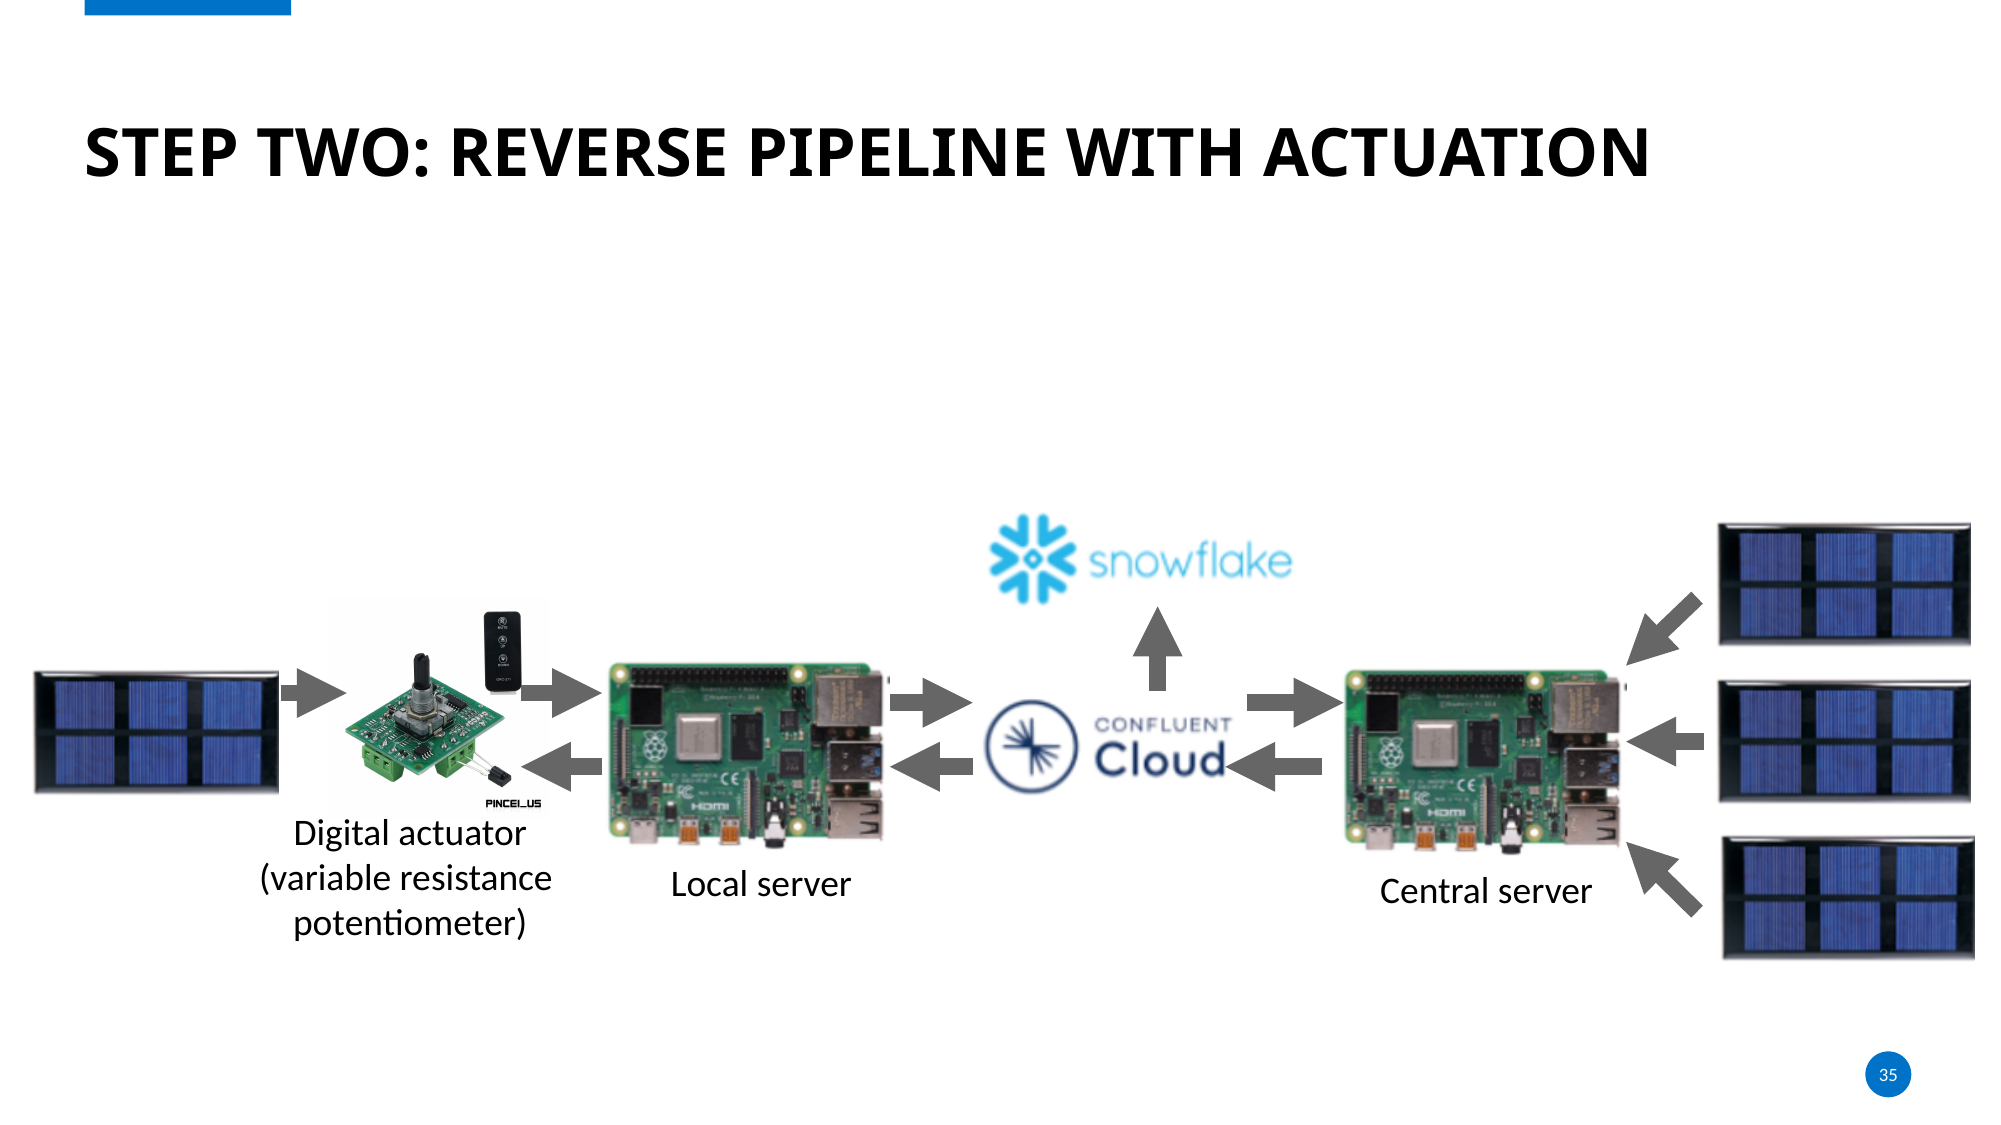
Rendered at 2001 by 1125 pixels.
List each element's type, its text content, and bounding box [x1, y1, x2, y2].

picture [972, 506, 1304, 619]
picture [29, 665, 279, 797]
text_box Digital actuator (variable resistance potentiometer) [244, 800, 577, 950]
slide_number 35 [1864, 1059, 1913, 1090]
text_box Central server [1365, 859, 1609, 919]
text_box Local server [656, 853, 868, 911]
picture [1717, 830, 1975, 963]
picture [1338, 665, 1627, 859]
title Step TWO: REVERSE PIPELINE WITH ACTUATION [84, 40, 1914, 192]
picture [327, 597, 549, 819]
picture [1713, 517, 1971, 649]
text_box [1626, 841, 1697, 912]
picture [972, 693, 1234, 801]
picture [1713, 674, 1971, 806]
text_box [1626, 597, 1697, 666]
picture [602, 658, 890, 853]
